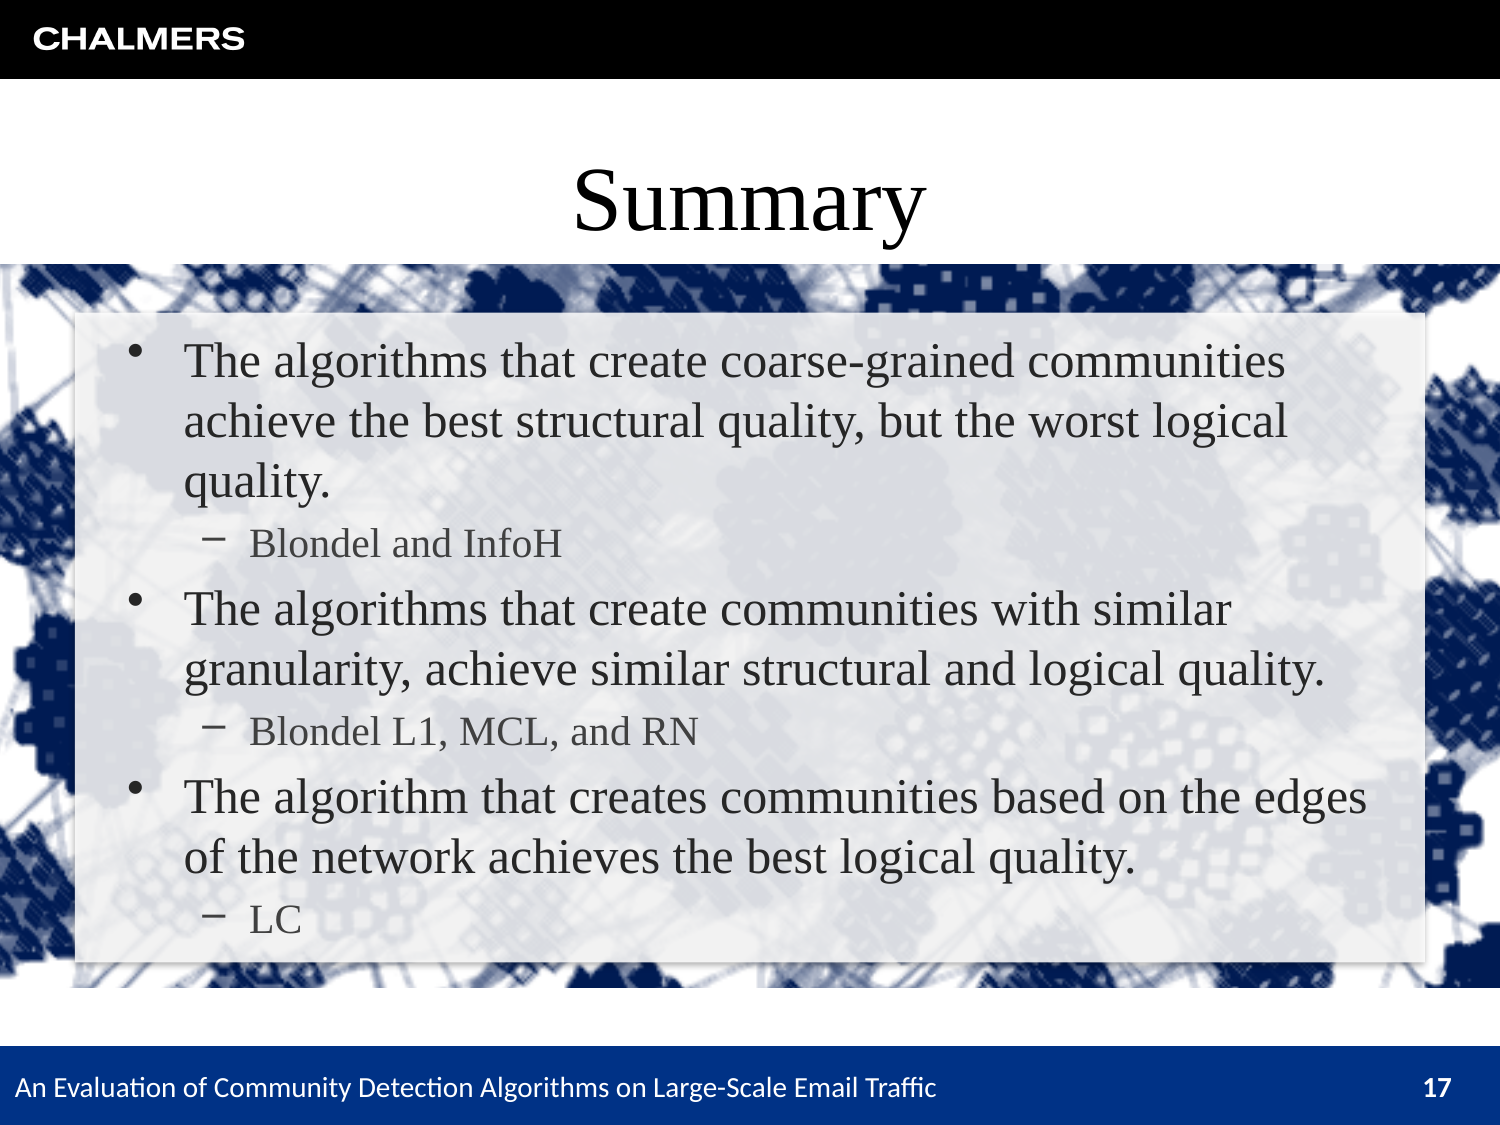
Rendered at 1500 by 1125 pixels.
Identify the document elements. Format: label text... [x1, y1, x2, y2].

picture [0, 264, 1500, 988]
title Summary [111, 99, 1388, 263]
